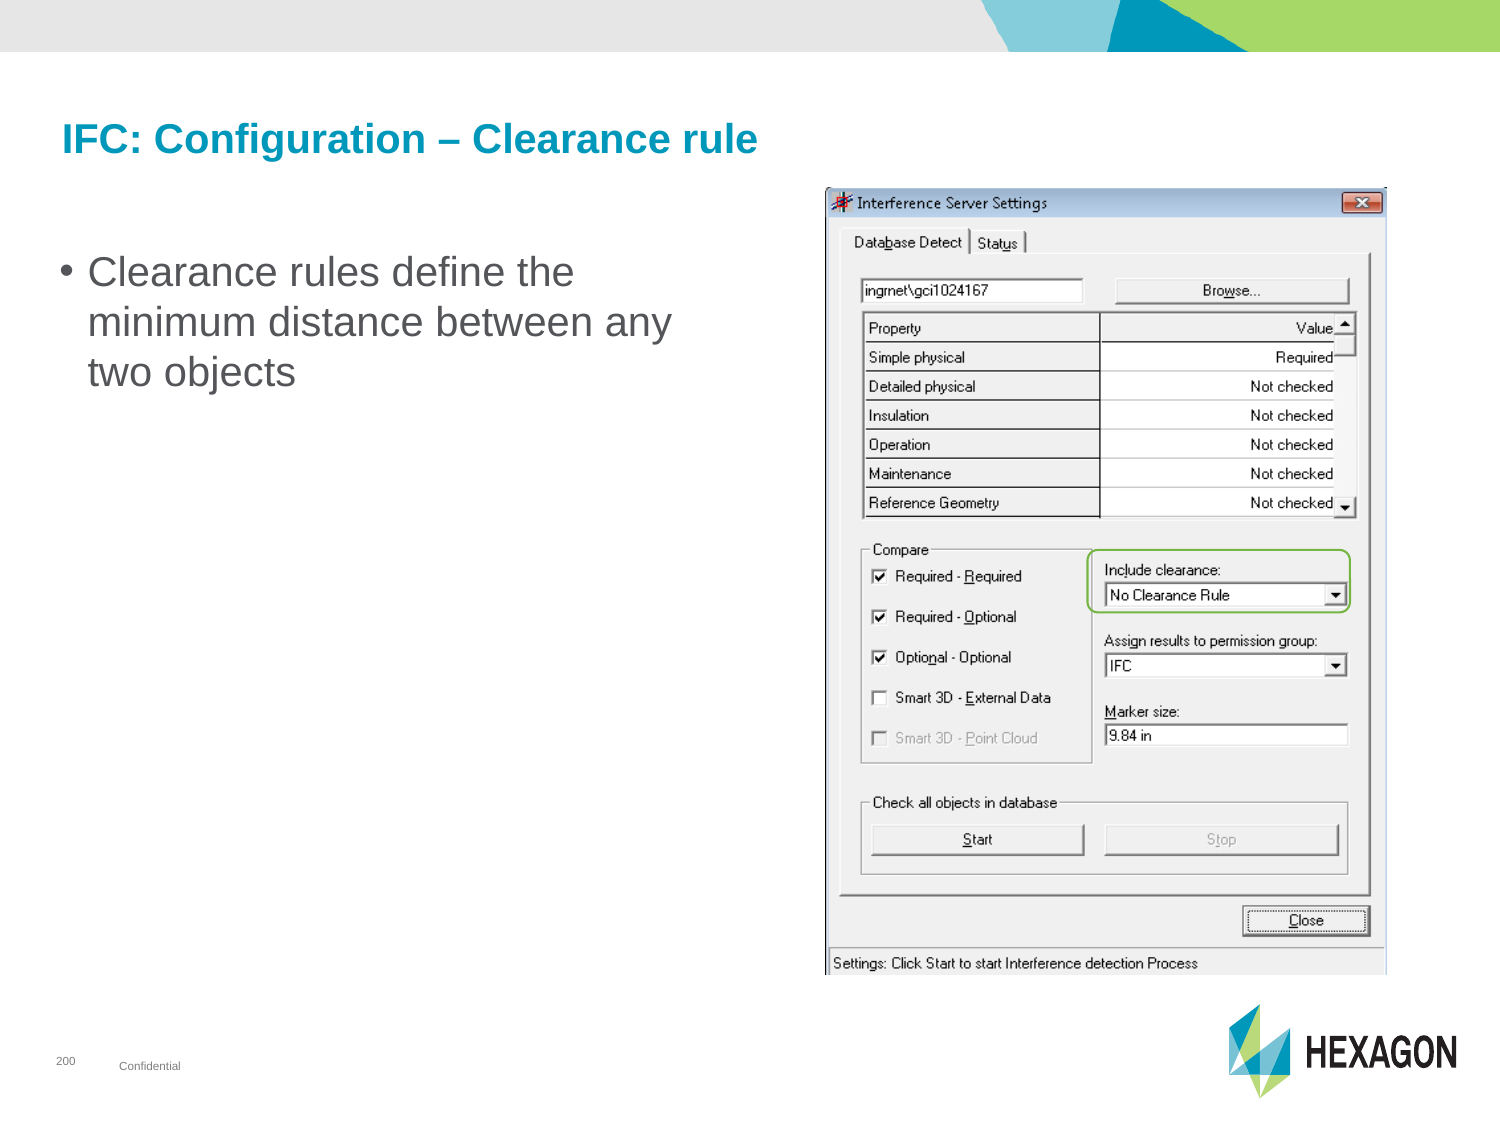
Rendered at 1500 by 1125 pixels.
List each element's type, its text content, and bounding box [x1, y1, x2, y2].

title IFC: Configuration – Clearance rule [46, 106, 1456, 188]
picture [0, 0, 1119, 52]
list Clearance rules define the minimum distance between any two objects [44, 237, 734, 971]
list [824, 187, 1387, 975]
picture [1162, 0, 1500, 52]
